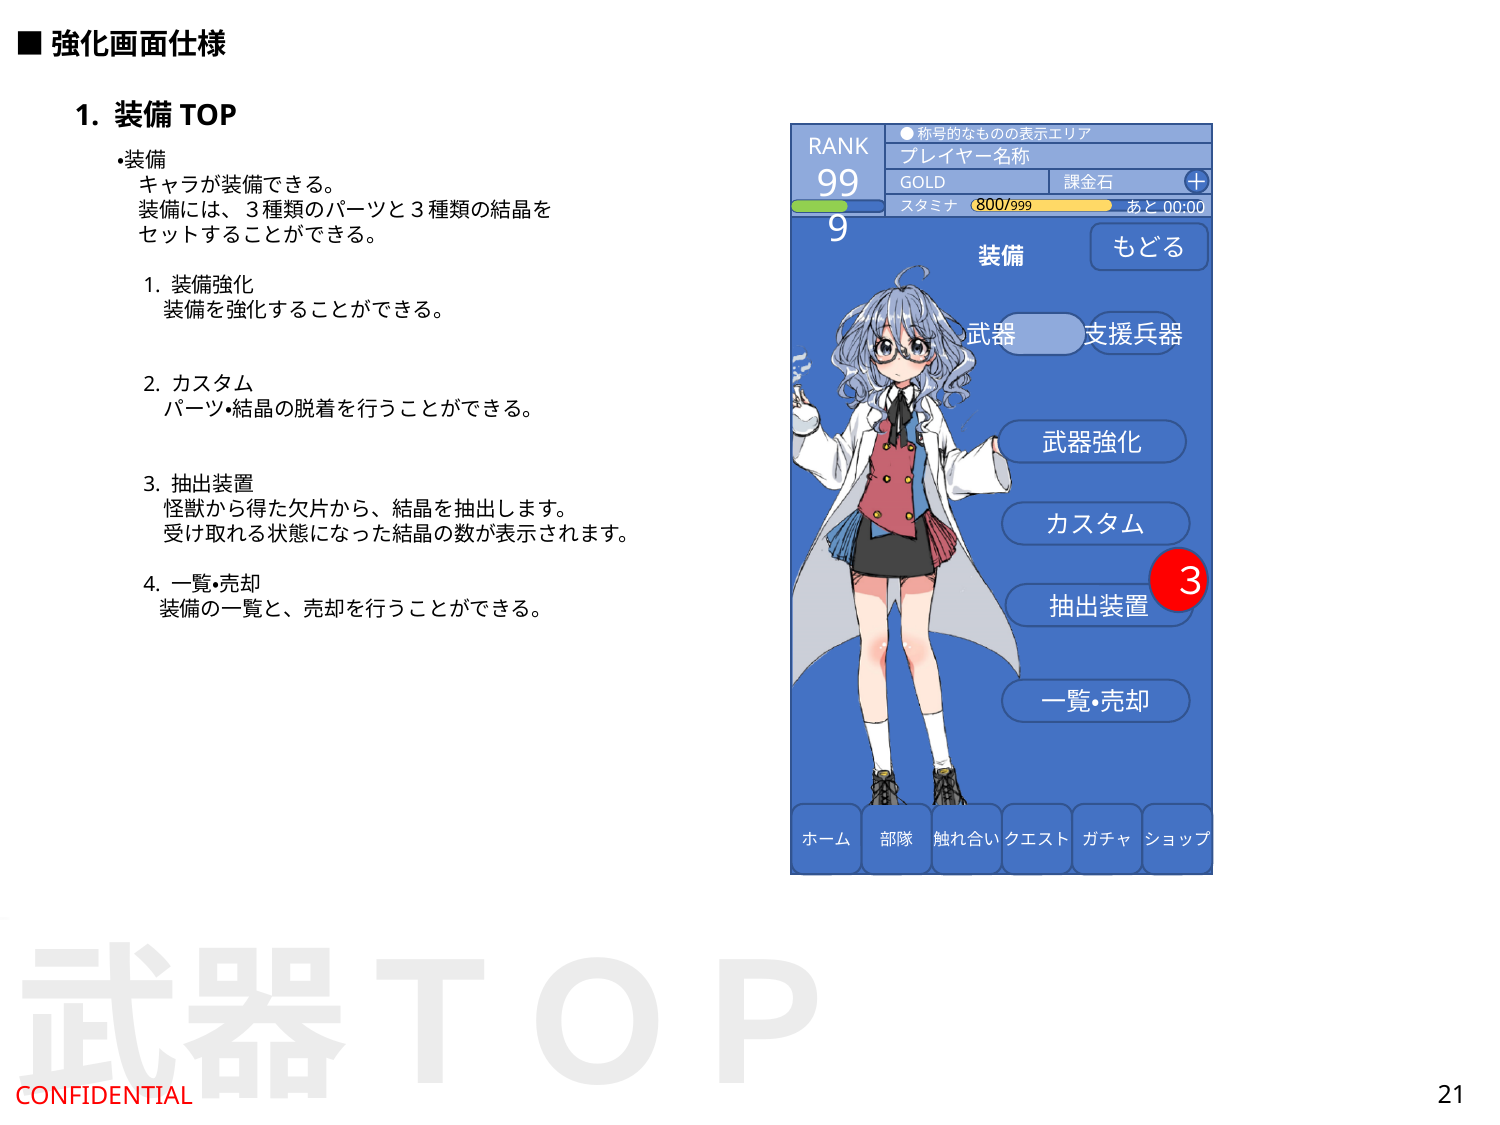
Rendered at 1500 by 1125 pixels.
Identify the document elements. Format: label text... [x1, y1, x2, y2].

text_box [791, 124, 1213, 218]
text_box 武器ＴＯＰ [0, 909, 921, 1124]
text_box ・装備 キャラが装備できる。 装備には、３種類のパーツと３種類の結晶を セットすることができる。 1. 装備強化 装備を強化することができる。 2. カスタム パーツ・結晶の脱着を行うことができる。 3. 抽出装置 怪獣から得た欠片から、結晶を抽出します。 受け取れる状態になった結晶の数が表示されます。 4. 一覧・売却 装備の一覧と、売却を行うことができる。 [102, 138, 659, 629]
picture [792, 265, 1028, 805]
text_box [791, 803, 1213, 875]
text_box ■強化画面仕様 [0, 17, 242, 68]
text_box 支援兵器 [1087, 310, 1179, 356]
footer CONFIDENTIAL [0, 1065, 507, 1125]
text_box もどる [1089, 222, 1209, 272]
slide_number 21 [1143, 1065, 1482, 1125]
text_box 抽出装置 [1028, 582, 1194, 628]
text_box カスタム [1028, 501, 1191, 546]
text_box 1. 装備TOP [59, 88, 253, 173]
text_box 装備 [790, 218, 1213, 811]
text_box 武器強化 [1028, 419, 1188, 464]
text_box 武器 [1028, 311, 1088, 357]
text_box 一覧・売却 [1028, 678, 1191, 723]
text_box ３ [1148, 546, 1209, 614]
